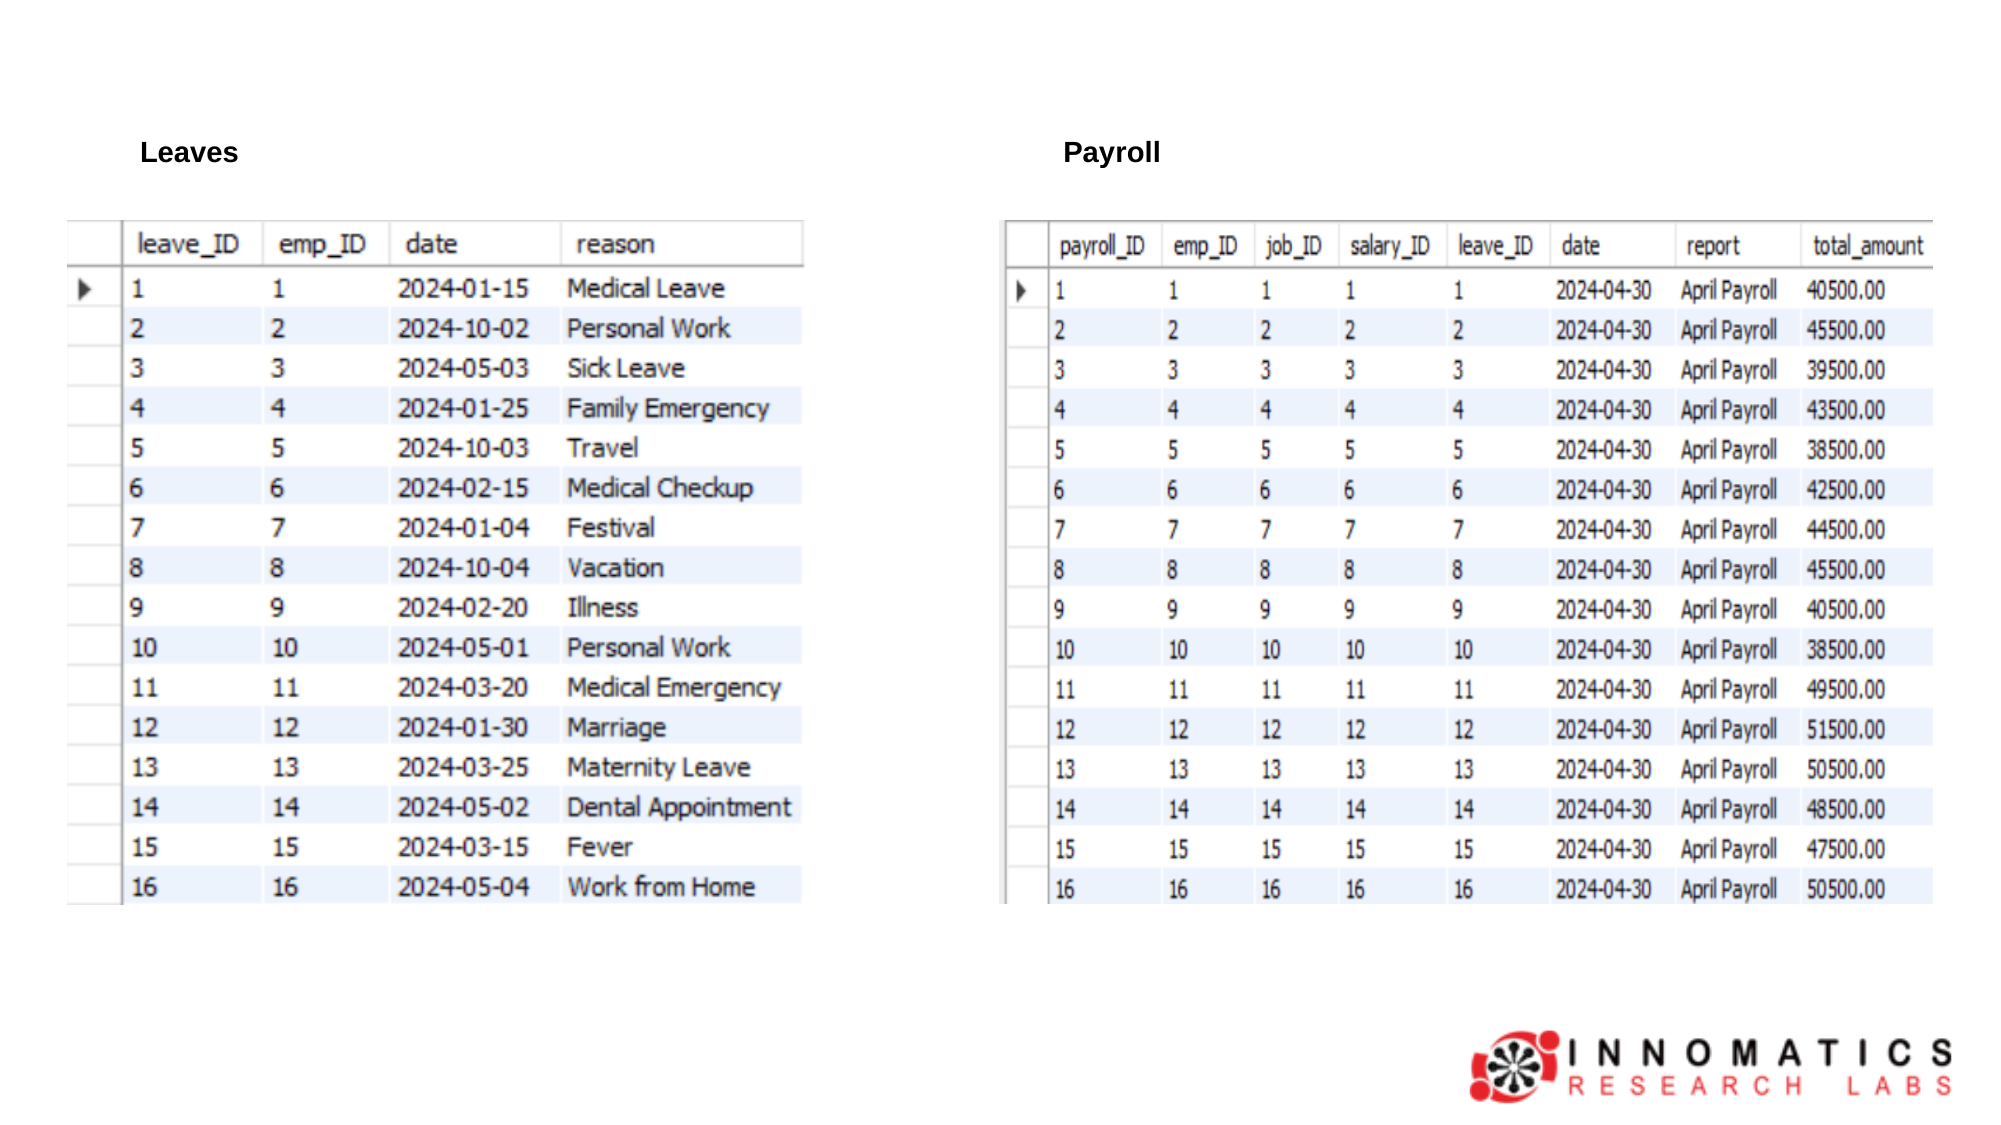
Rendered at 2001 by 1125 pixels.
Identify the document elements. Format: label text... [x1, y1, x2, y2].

picture [67, 219, 817, 905]
text_box Leaves [125, 126, 254, 177]
picture [999, 220, 1933, 905]
text_box Payroll [1048, 126, 1177, 177]
picture [1445, 1014, 1975, 1125]
